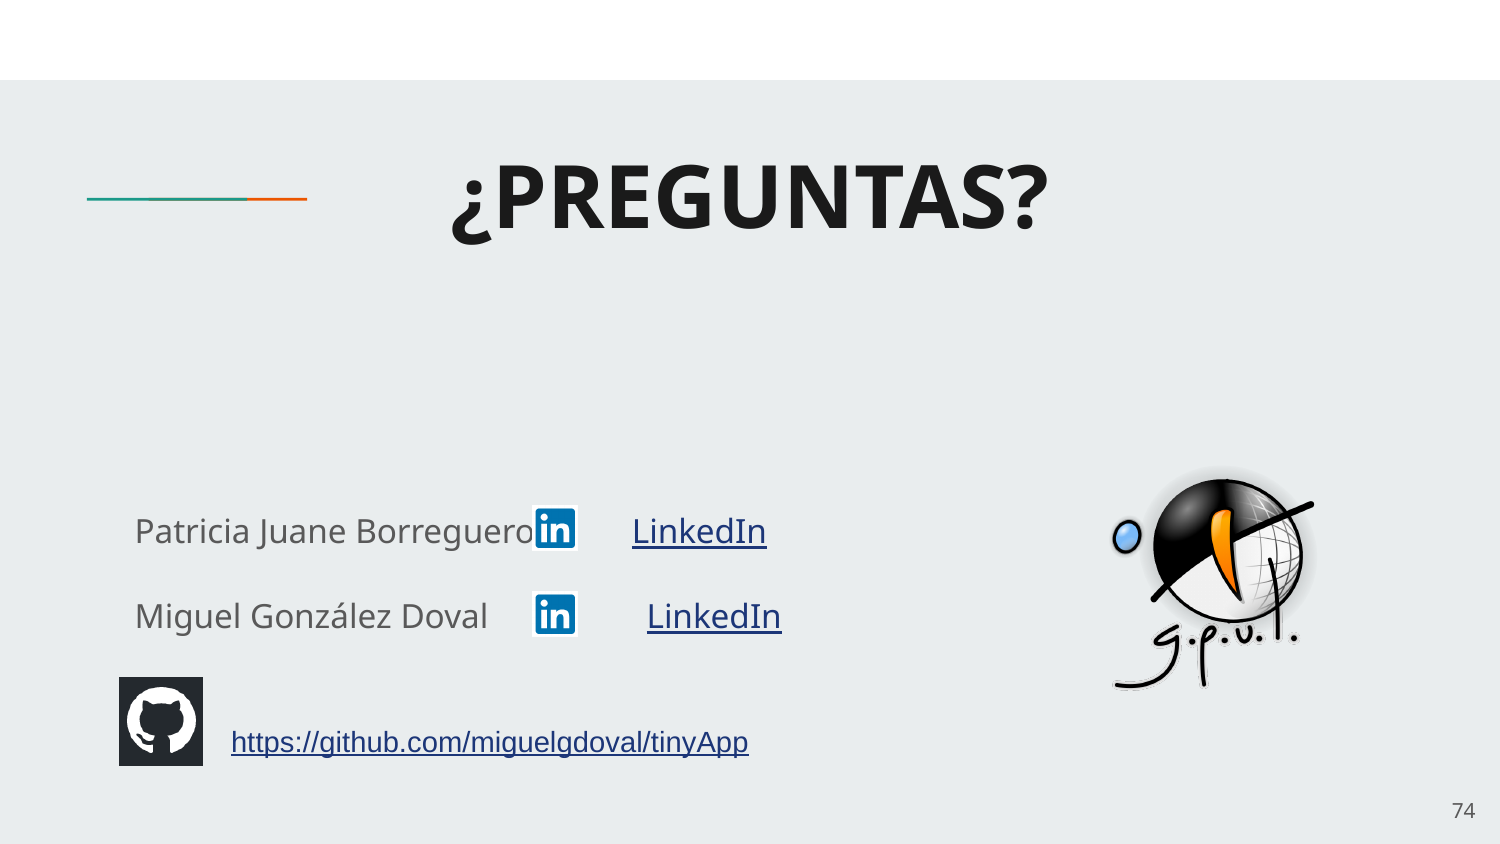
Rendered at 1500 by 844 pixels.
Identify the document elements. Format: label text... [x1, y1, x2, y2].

picture [119, 676, 203, 767]
picture [1027, 447, 1415, 721]
subtitle Patricia Juane Borreguero LinkedIn Miguel González Doval LinkedIn [119, 495, 1022, 585]
text_box https://github.com/miguelgdoval/tinyApp [215, 708, 807, 766]
picture [531, 590, 578, 637]
picture [531, 505, 578, 551]
slide_number ‹#› [1400, 779, 1491, 844]
title ¿PREGUNTAS? [119, 125, 1381, 399]
